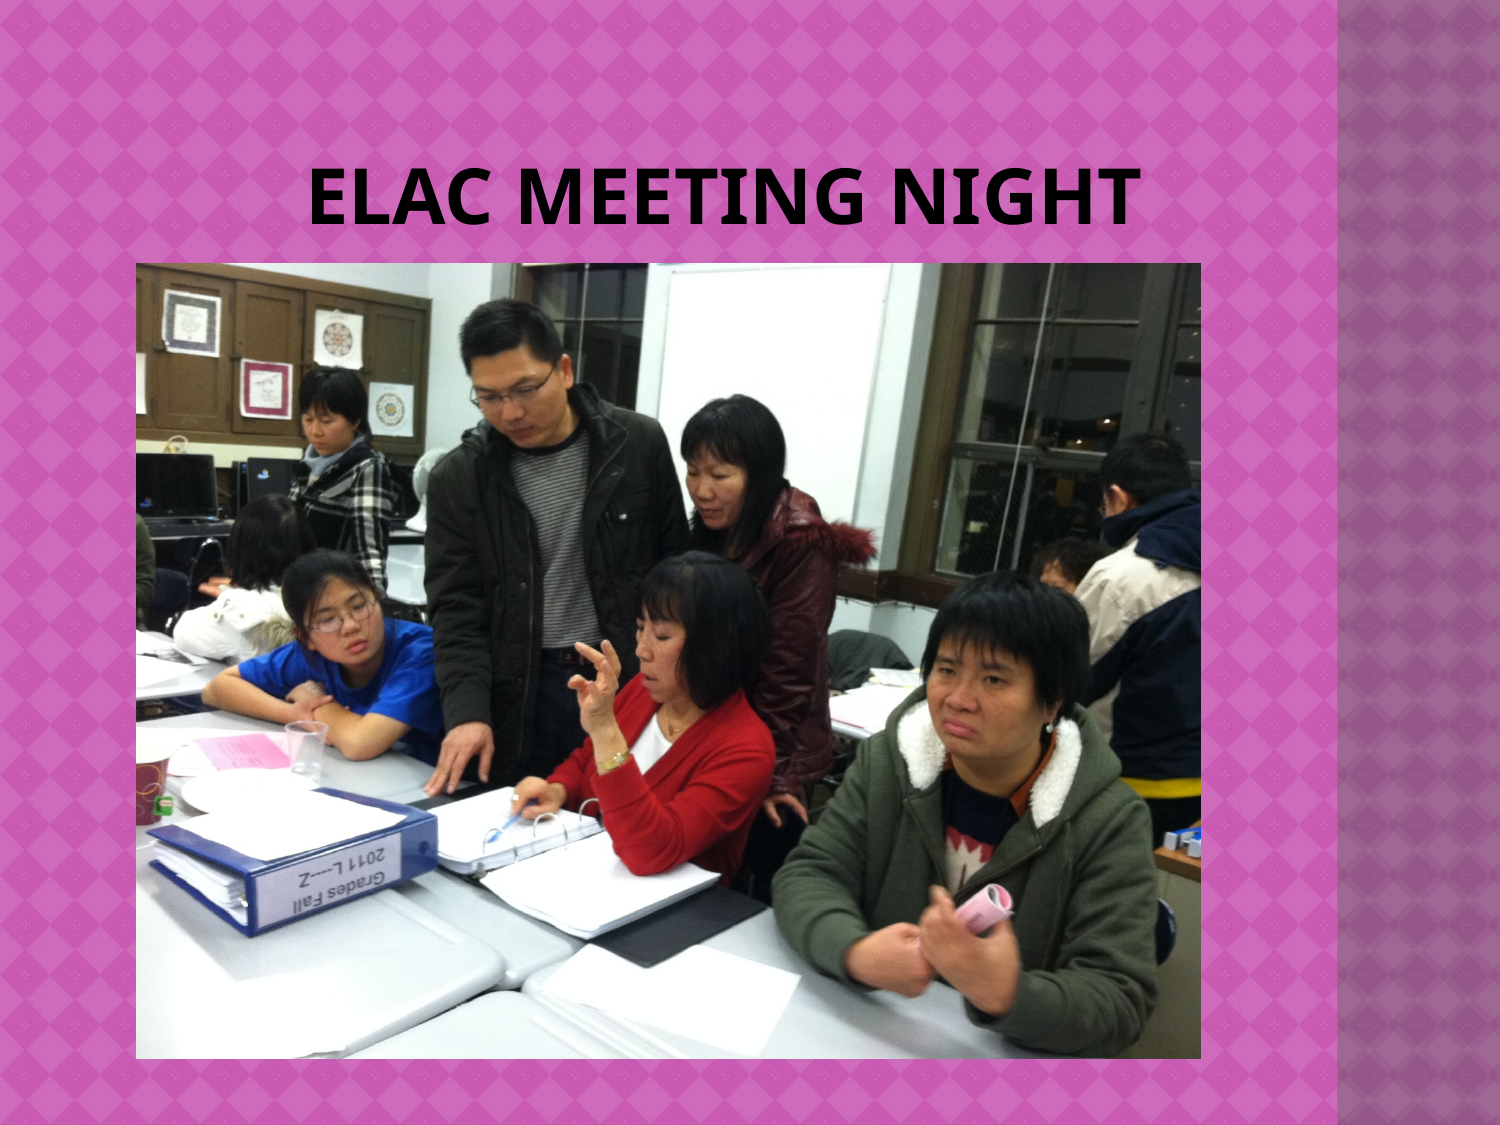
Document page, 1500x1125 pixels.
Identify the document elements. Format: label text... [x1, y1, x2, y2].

title ELAC MEETING NIGHT [75, 52, 1263, 240]
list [136, 263, 1202, 1060]
